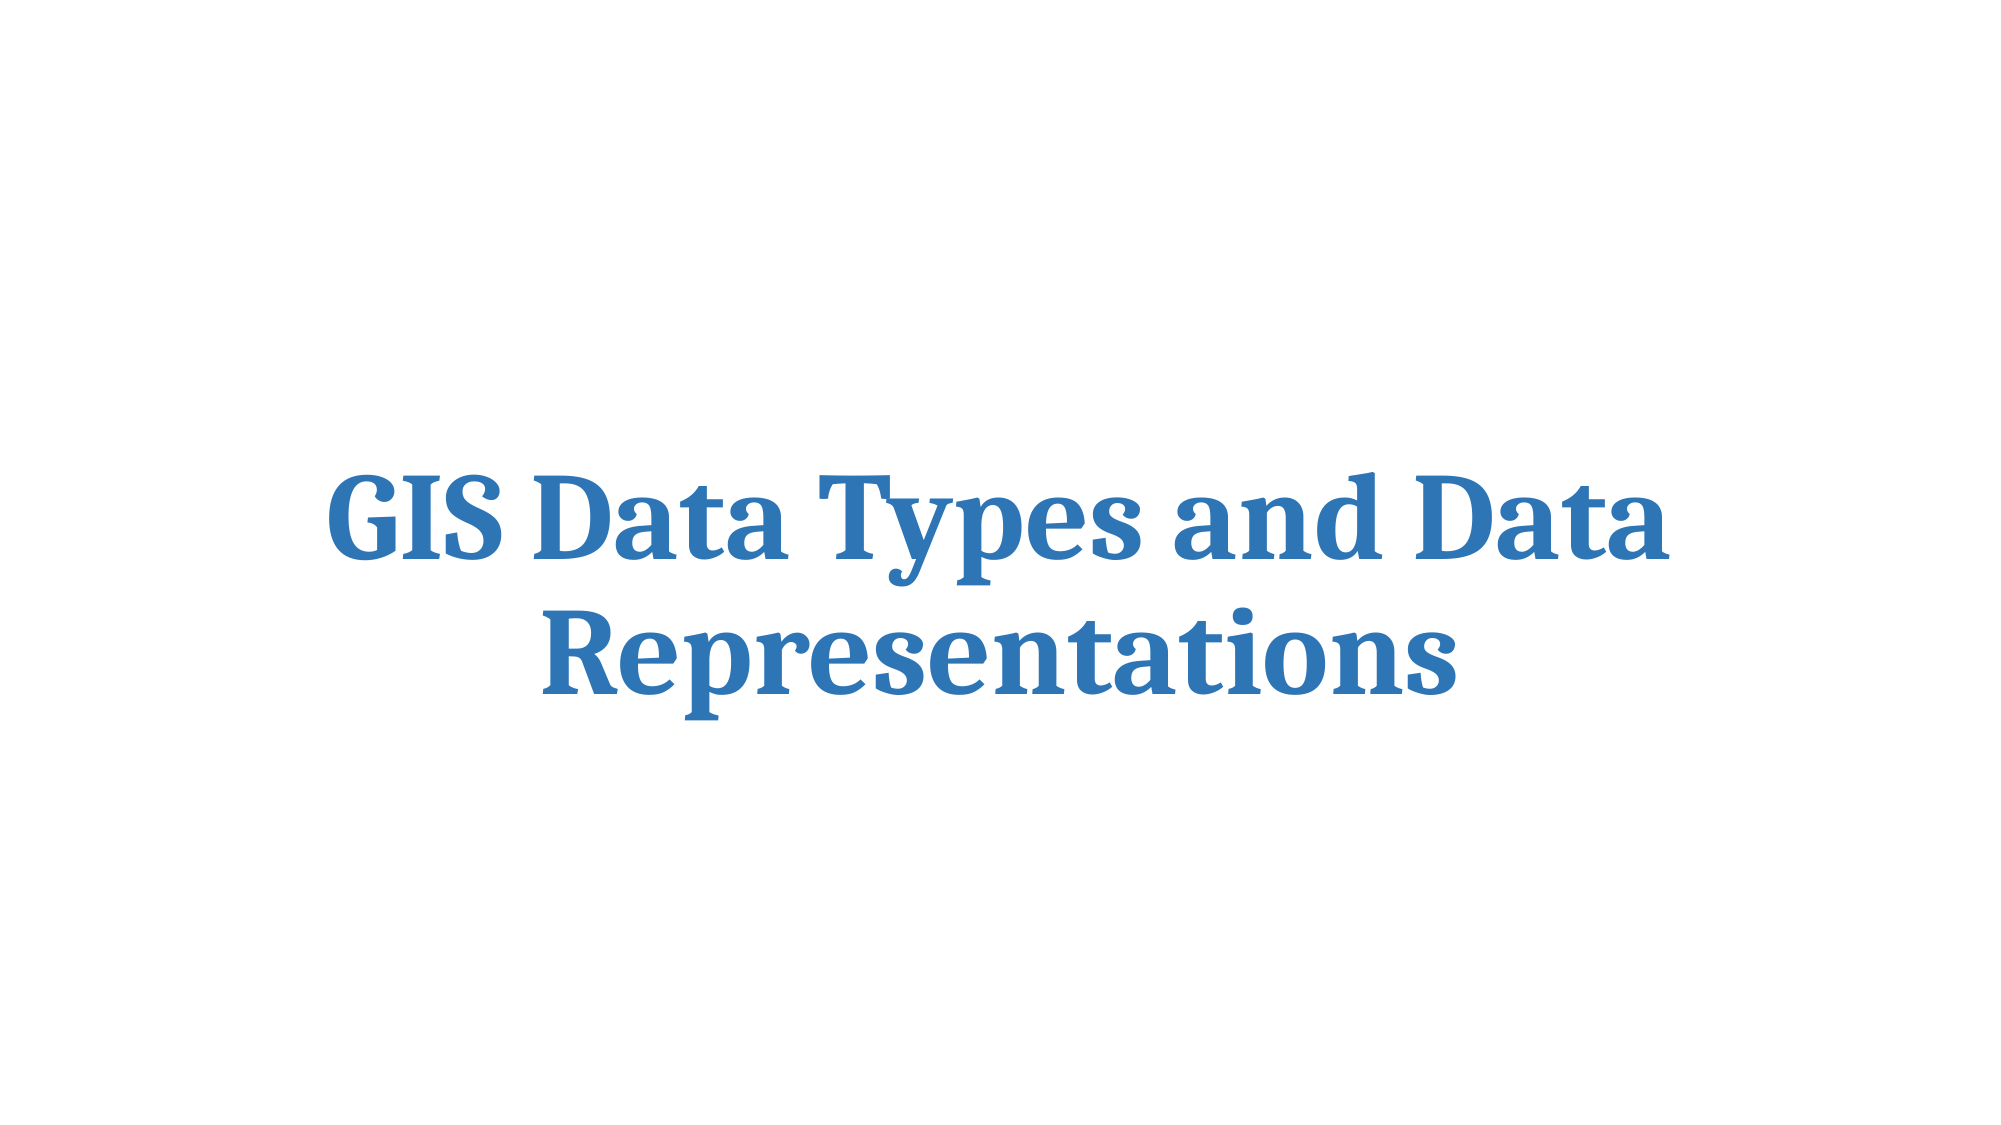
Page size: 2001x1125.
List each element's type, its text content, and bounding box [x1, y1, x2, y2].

subtitle GIS Data Types and Data Representations [249, 443, 1750, 716]
